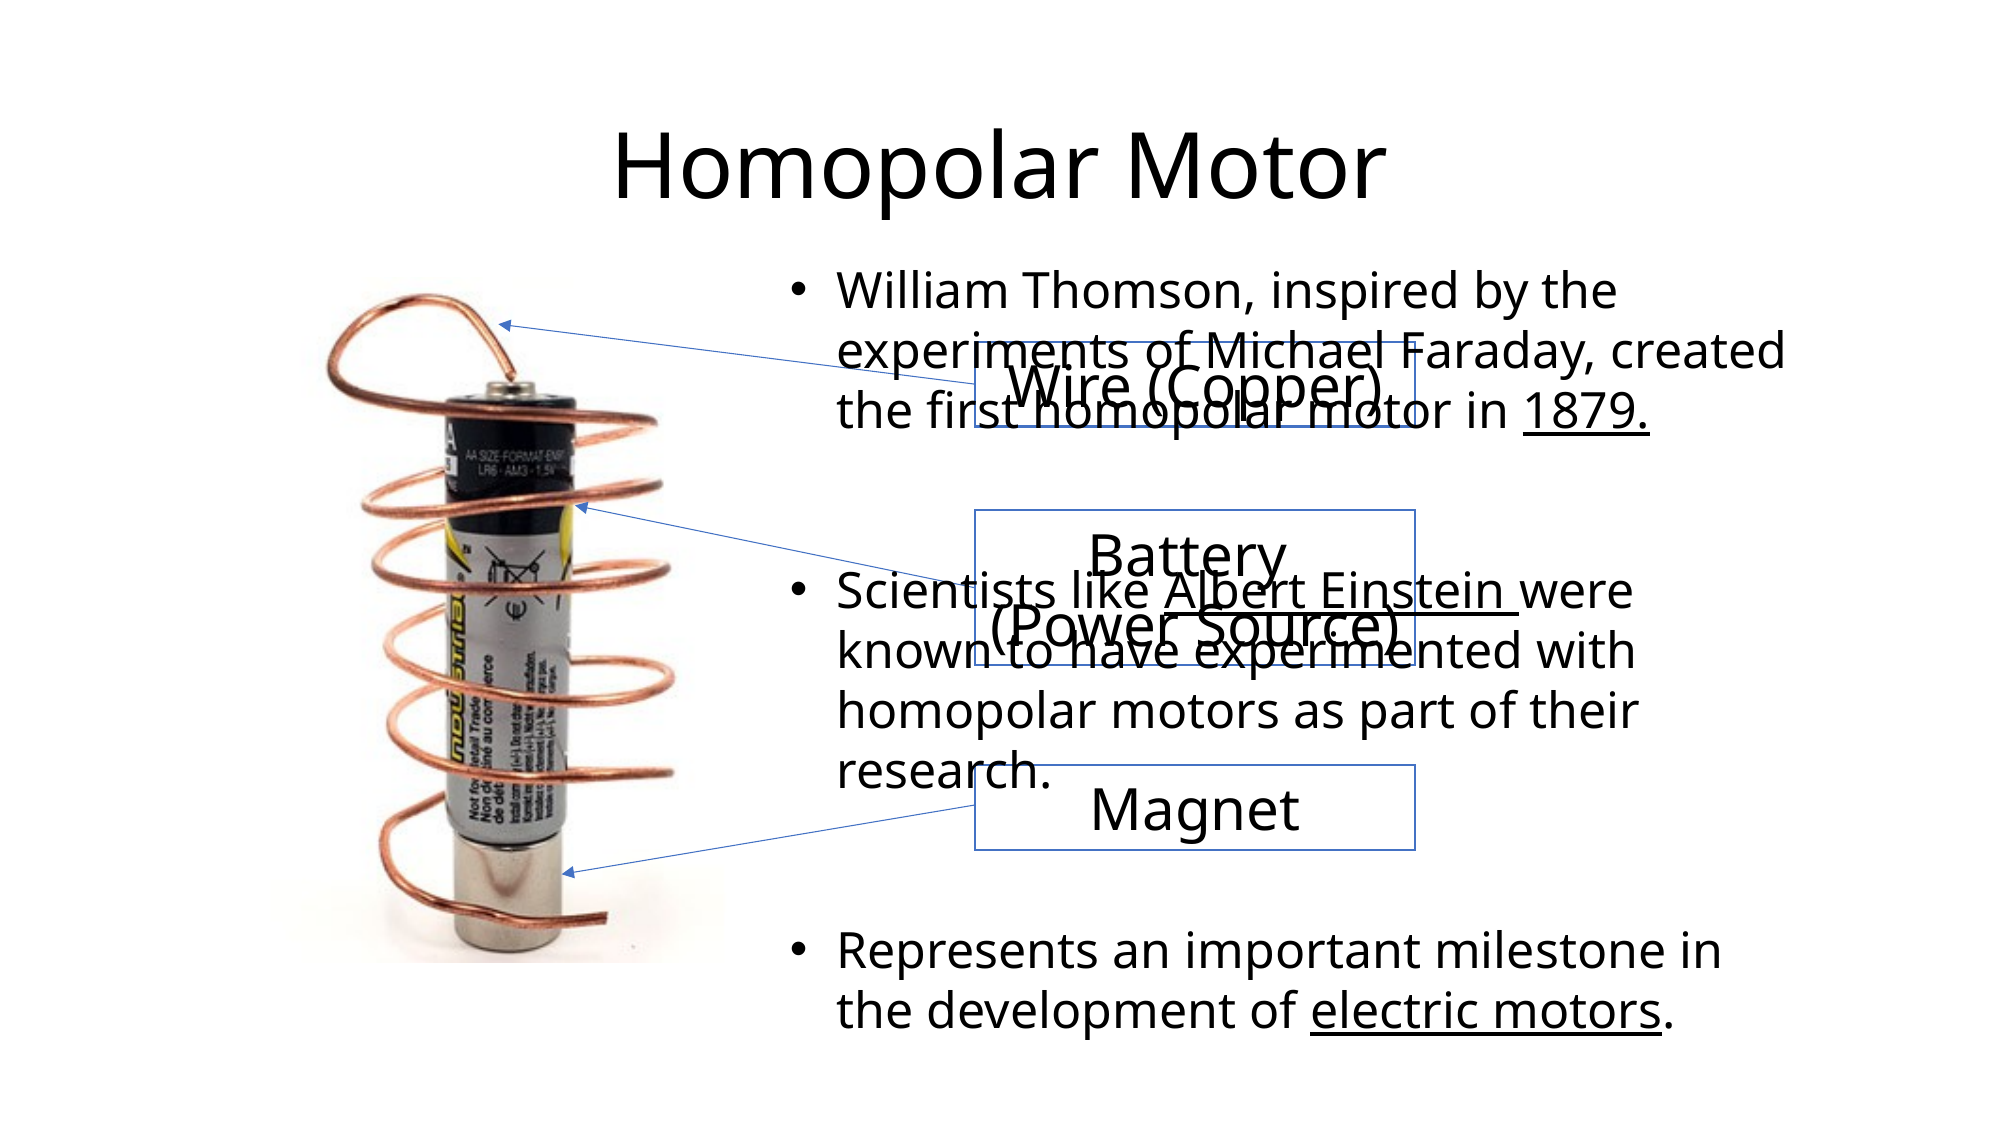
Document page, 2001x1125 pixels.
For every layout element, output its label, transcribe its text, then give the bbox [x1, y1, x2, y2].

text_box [574, 505, 975, 589]
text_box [561, 804, 975, 875]
title Homopolar Motor [137, 59, 1863, 278]
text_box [498, 324, 975, 385]
text_box William Thomson, inspired by the experiments of Michael Faraday, created the first homopolar motor in 1879. Scientists like Albert Einstein were known to have experimented with homopolar motors as part of their research. Represents an important milestone in the development of electric motors. [774, 250, 1808, 1046]
picture [121, 277, 875, 963]
